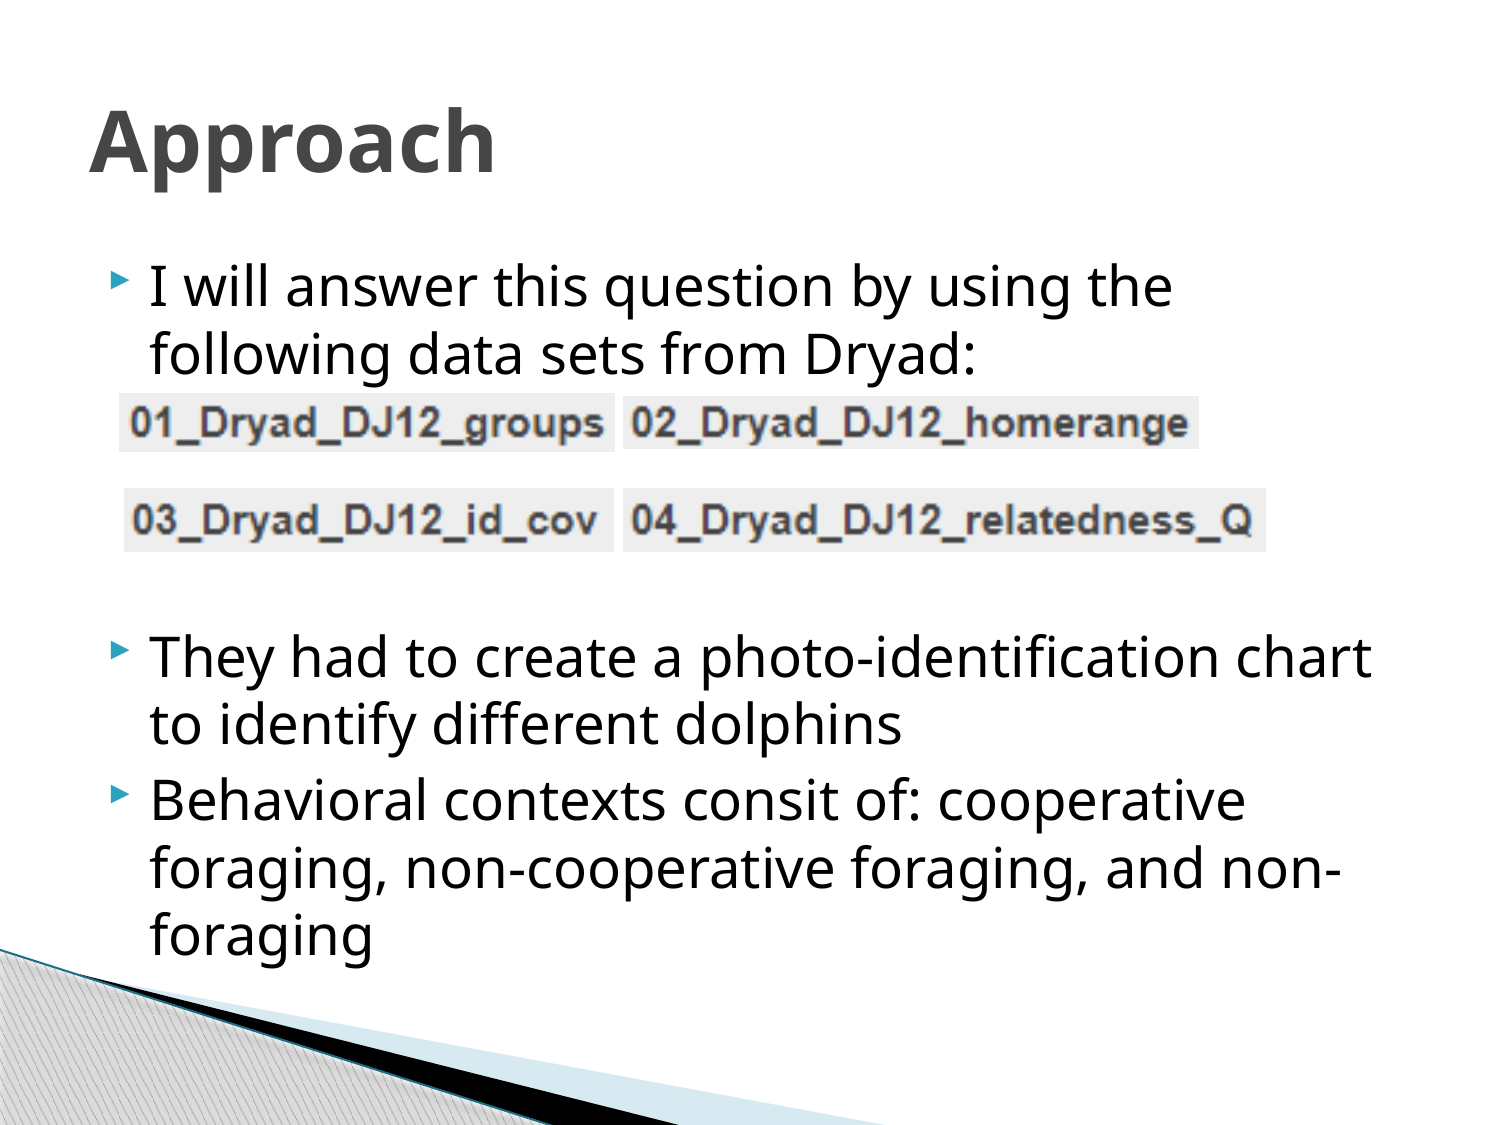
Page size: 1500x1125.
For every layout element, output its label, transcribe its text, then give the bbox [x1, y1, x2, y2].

picture [119, 393, 615, 452]
picture [623, 395, 1200, 450]
picture [623, 487, 1266, 553]
title Approach [75, 45, 1425, 233]
picture [123, 487, 614, 553]
list I will answer this question by using the following data sets from Dryad: They had to create a photo-identification chart to identify different dolphins Behavioral contexts consit of: cooperative foraging, non-cooperative foraging, and non-foraging [75, 243, 1425, 986]
